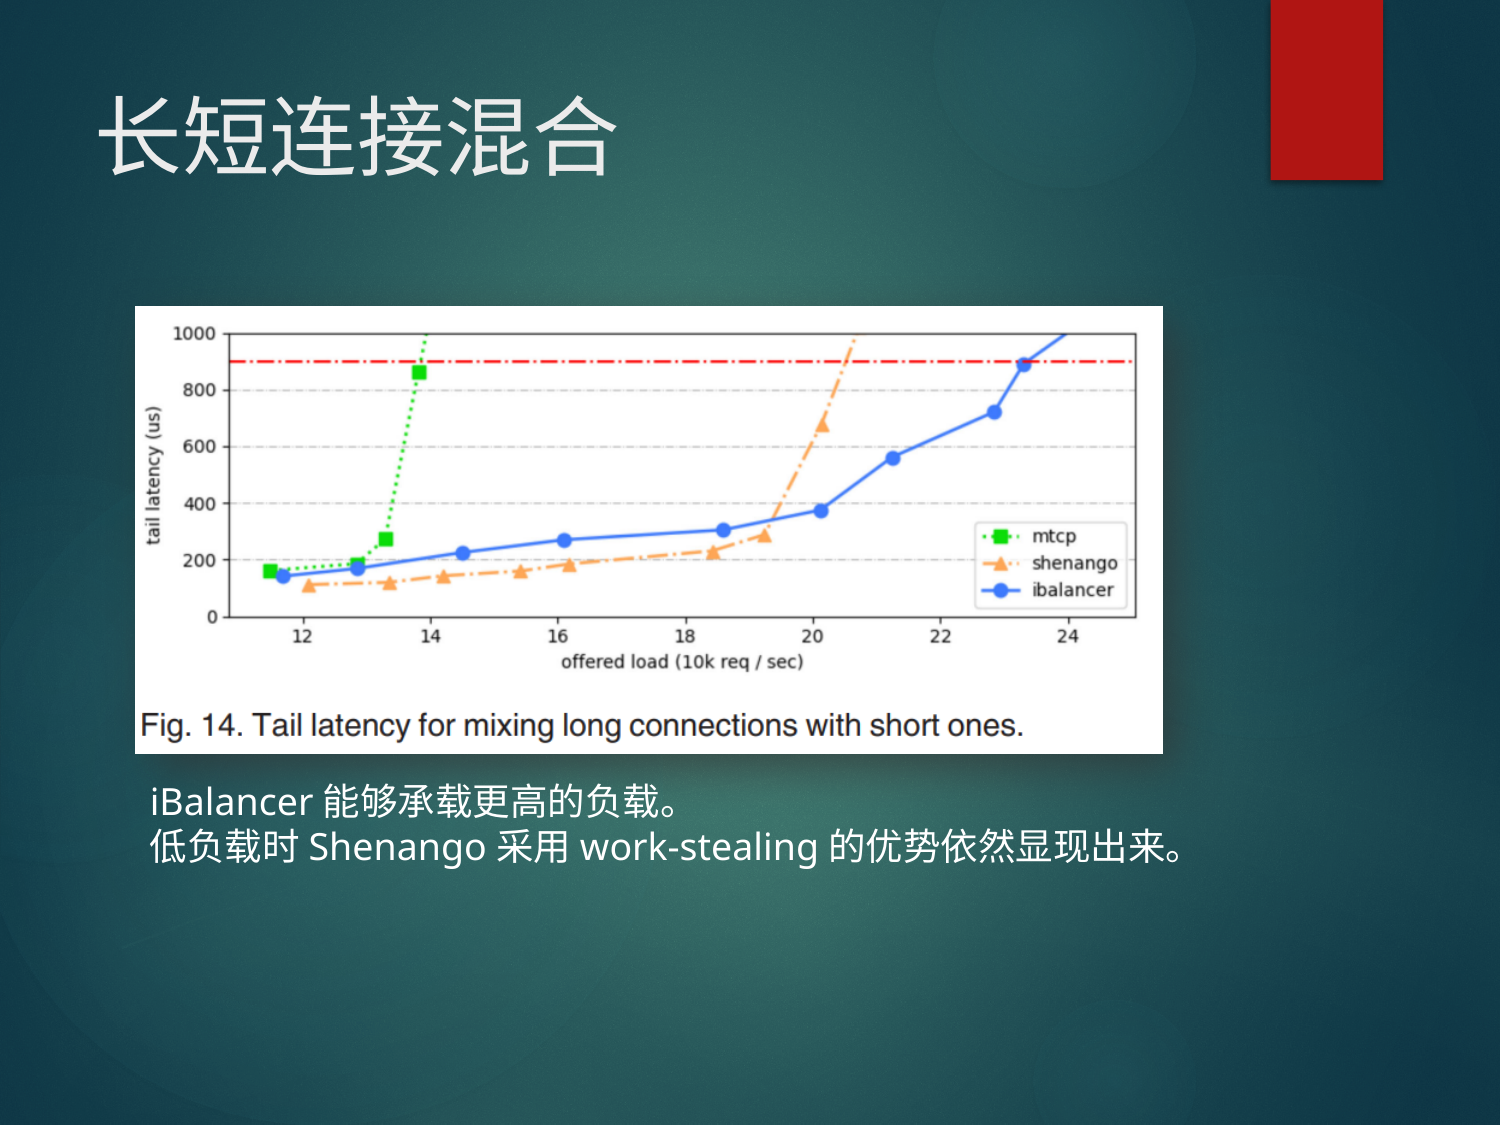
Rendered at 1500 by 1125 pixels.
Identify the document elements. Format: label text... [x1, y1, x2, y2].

title 长短连接混合 [79, 74, 1237, 304]
picture [134, 305, 1163, 754]
text_box iBalancer能够承载更高的负载。 低负载时Shenango采用work-stealing的优势依然显现出来。 [135, 770, 1357, 876]
